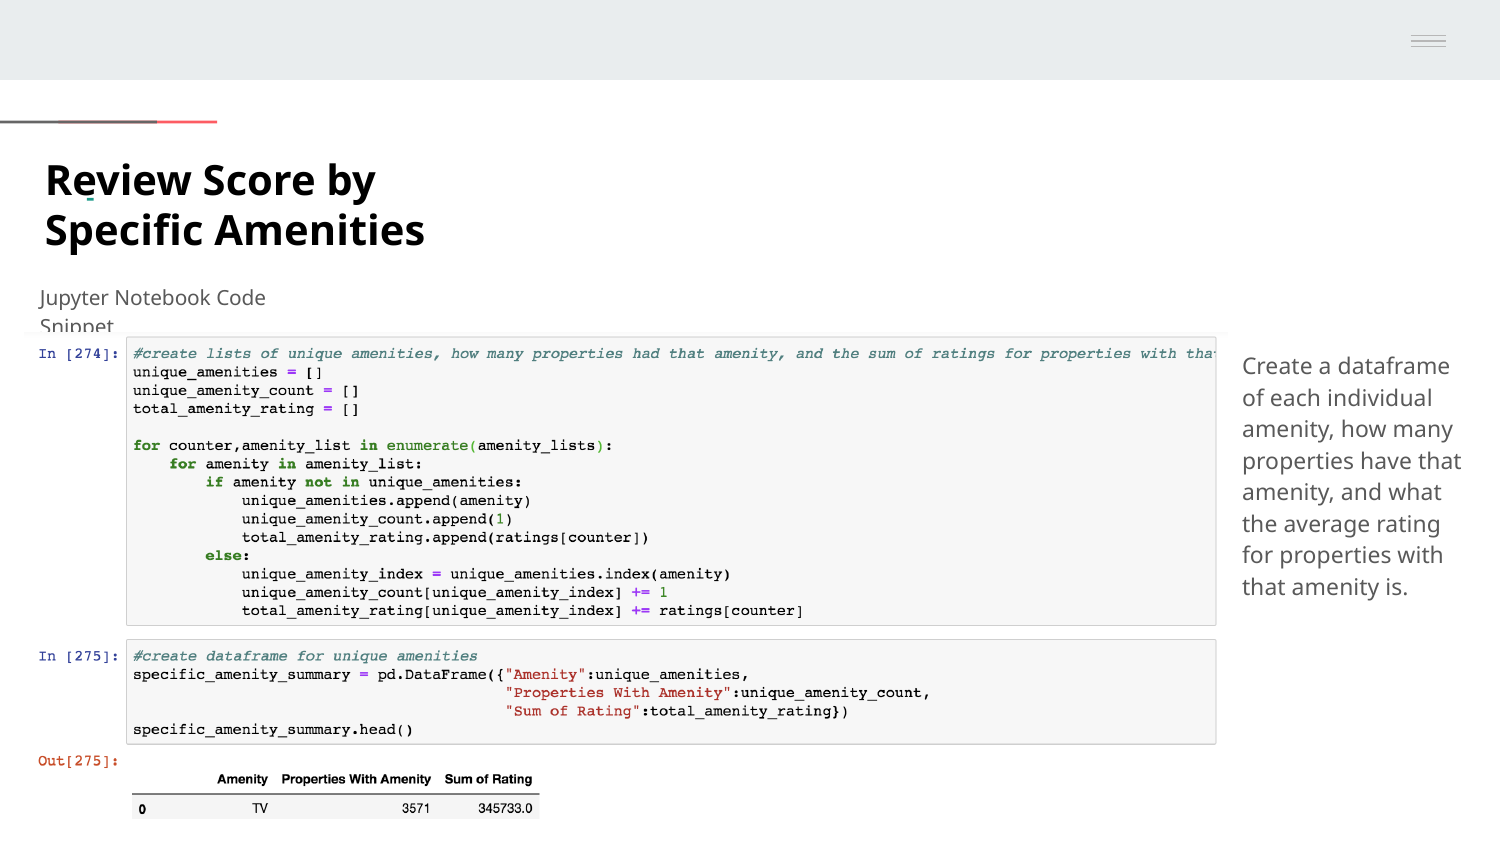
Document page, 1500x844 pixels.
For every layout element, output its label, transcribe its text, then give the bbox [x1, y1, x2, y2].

picture [24, 332, 1228, 819]
title Review Score by Specific Amenities [29, 138, 489, 309]
list Jupyter Notebook Code Snippet [24, 265, 350, 316]
list Create a dataframe of each individual amenity, how many properties have that amenity, and what the average rating for properties with that amenity is. [1229, 332, 1485, 651]
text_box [45, 117, 169, 126]
